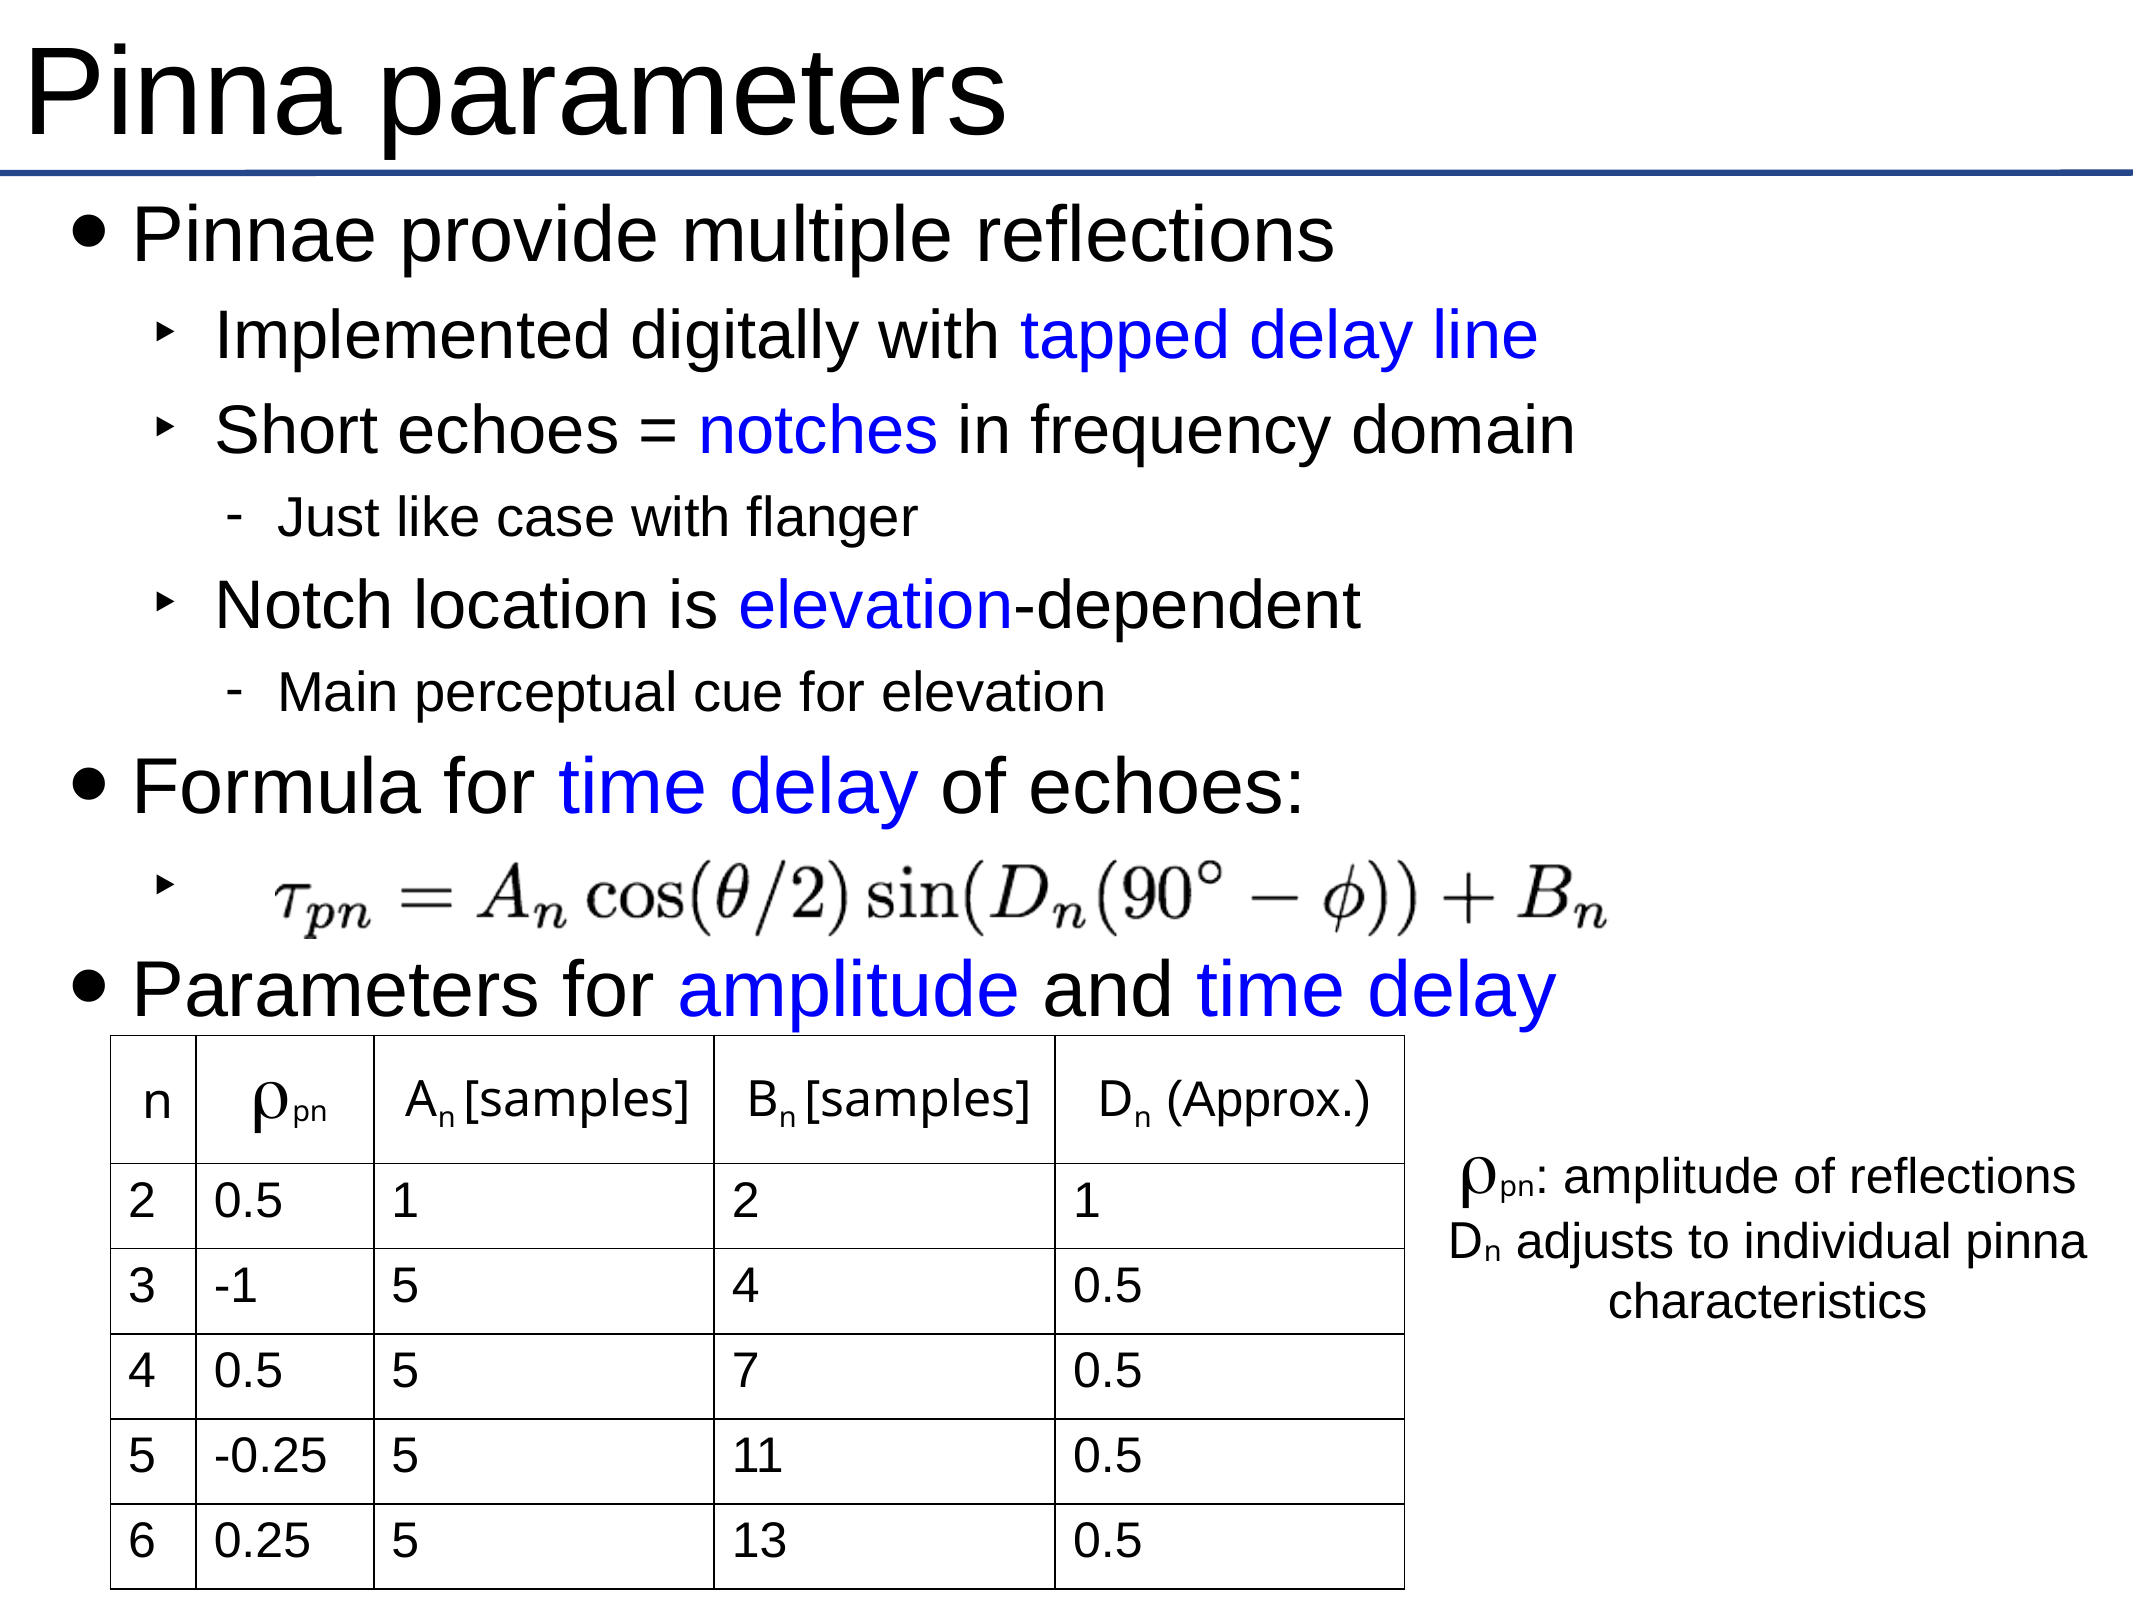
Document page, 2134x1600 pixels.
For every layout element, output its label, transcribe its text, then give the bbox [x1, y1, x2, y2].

table_cell 0.5 [1056, 1420, 1404, 1503]
table_cell 0.5 [1056, 1335, 1404, 1418]
table_cell 4 [111, 1335, 195, 1418]
table_header rpn [197, 1036, 373, 1163]
table_cell 6 [111, 1505, 195, 1588]
table_header Bn [samples] [715, 1036, 1054, 1163]
table_cell 5 [111, 1420, 195, 1503]
picture [274, 858, 1609, 939]
text_box rpn: amplitude of reflections Dn adjusts to individual pinna characteristics [1400, 1119, 2134, 1329]
table_cell 11 [715, 1420, 1054, 1503]
table_cell -0.25 [197, 1420, 373, 1503]
table_cell 0.5 [197, 1164, 373, 1248]
table_cell 2 [111, 1164, 195, 1248]
table_cell 4 [715, 1249, 1054, 1333]
table_cell 0.5 [1056, 1505, 1404, 1588]
table_cell 5 [375, 1335, 713, 1418]
title Pinna parameters [14, 7, 2118, 161]
table_cell 0.25 [197, 1505, 373, 1588]
table_header An [samples] [375, 1036, 713, 1163]
table_cell -1 [197, 1249, 373, 1333]
table_cell 13 [715, 1505, 1054, 1588]
table_cell 5 [375, 1420, 713, 1503]
table_cell 5 [375, 1505, 713, 1588]
table_header Dn (Approx.) [1056, 1036, 1404, 1163]
table_cell 2 [715, 1164, 1054, 1248]
table_cell 0.5 [1056, 1249, 1404, 1333]
table_cell 3 [111, 1249, 195, 1333]
list Pinnae provide multiple reflections Implemented digitally with tapped delay line Short echoes = notches in frequency domain Just like case with flanger Notch location is elevation-dependent Main perceptual cue for elevation Formula for time delay of echoes: Parameters for amplitude and time delay [18, 173, 2122, 1577]
table_cell 1 [375, 1164, 713, 1248]
table_header n [111, 1036, 195, 1163]
table_cell 0.5 [197, 1335, 373, 1418]
table_cell 1 [1056, 1164, 1400, 1248]
table_cell 5 [375, 1249, 713, 1333]
table_cell 7 [715, 1335, 1054, 1418]
